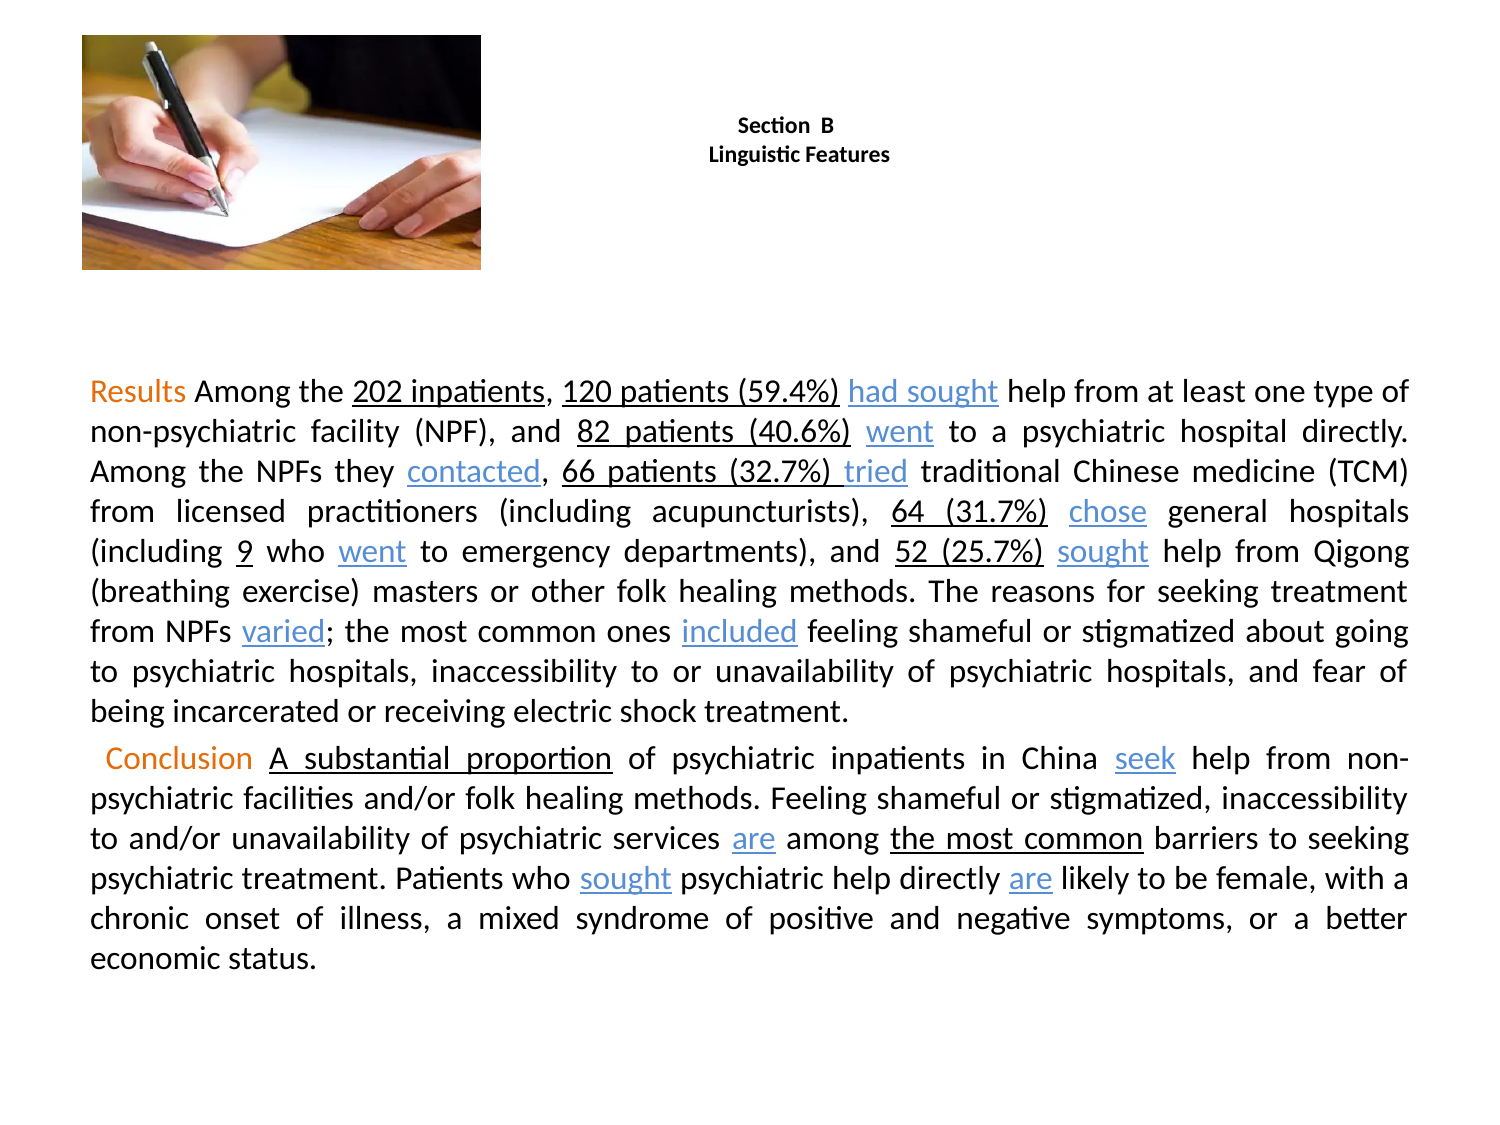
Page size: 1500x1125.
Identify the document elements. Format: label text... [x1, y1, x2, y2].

picture [81, 34, 481, 270]
title Section B Linguistic Features [486, 45, 1425, 233]
list Results Among the 202 inpatients, 120 patients (59.4%) had sought help from at least one type of non-psychiatric facility (NPF), and 82 patients (40.6%) went to a psychiatric hospital directly. Among the NPFs they contacted, 66 patients (32.7%) tried traditional Chinese medicine (TCM) from licensed practitioners (including acupuncturists), 64 (31.7%) chose general hospitals (including 9 who went to emergency departments), and 52 (25.7%) sought help from Qigong (breathing exercise) masters or other folk healing methods. The reasons for seeking treatment from NPFs varied; the most common ones included feeling shameful or stigmatized about going to psychiatric hospitals, inaccessibility to or unavailability of psychiatric hospitals, and fear of being incarcerated or receiving electric shock treatment. Conclusion A substantial proportion of psychiatric inpatients in China seek help from non-psychiatric facilities and/or folk healing methods. Feeling shameful or stigmatized, inaccessibility to and/or unavailability of psychiatric services are among the most common barriers to seeking psychiatric treatment. Patients who sought psychiatric help directly are likely to be female, with a chronic onset of illness, a mixed syndrome of positive and negative symptoms, or a better economic status. [75, 361, 1425, 1005]
